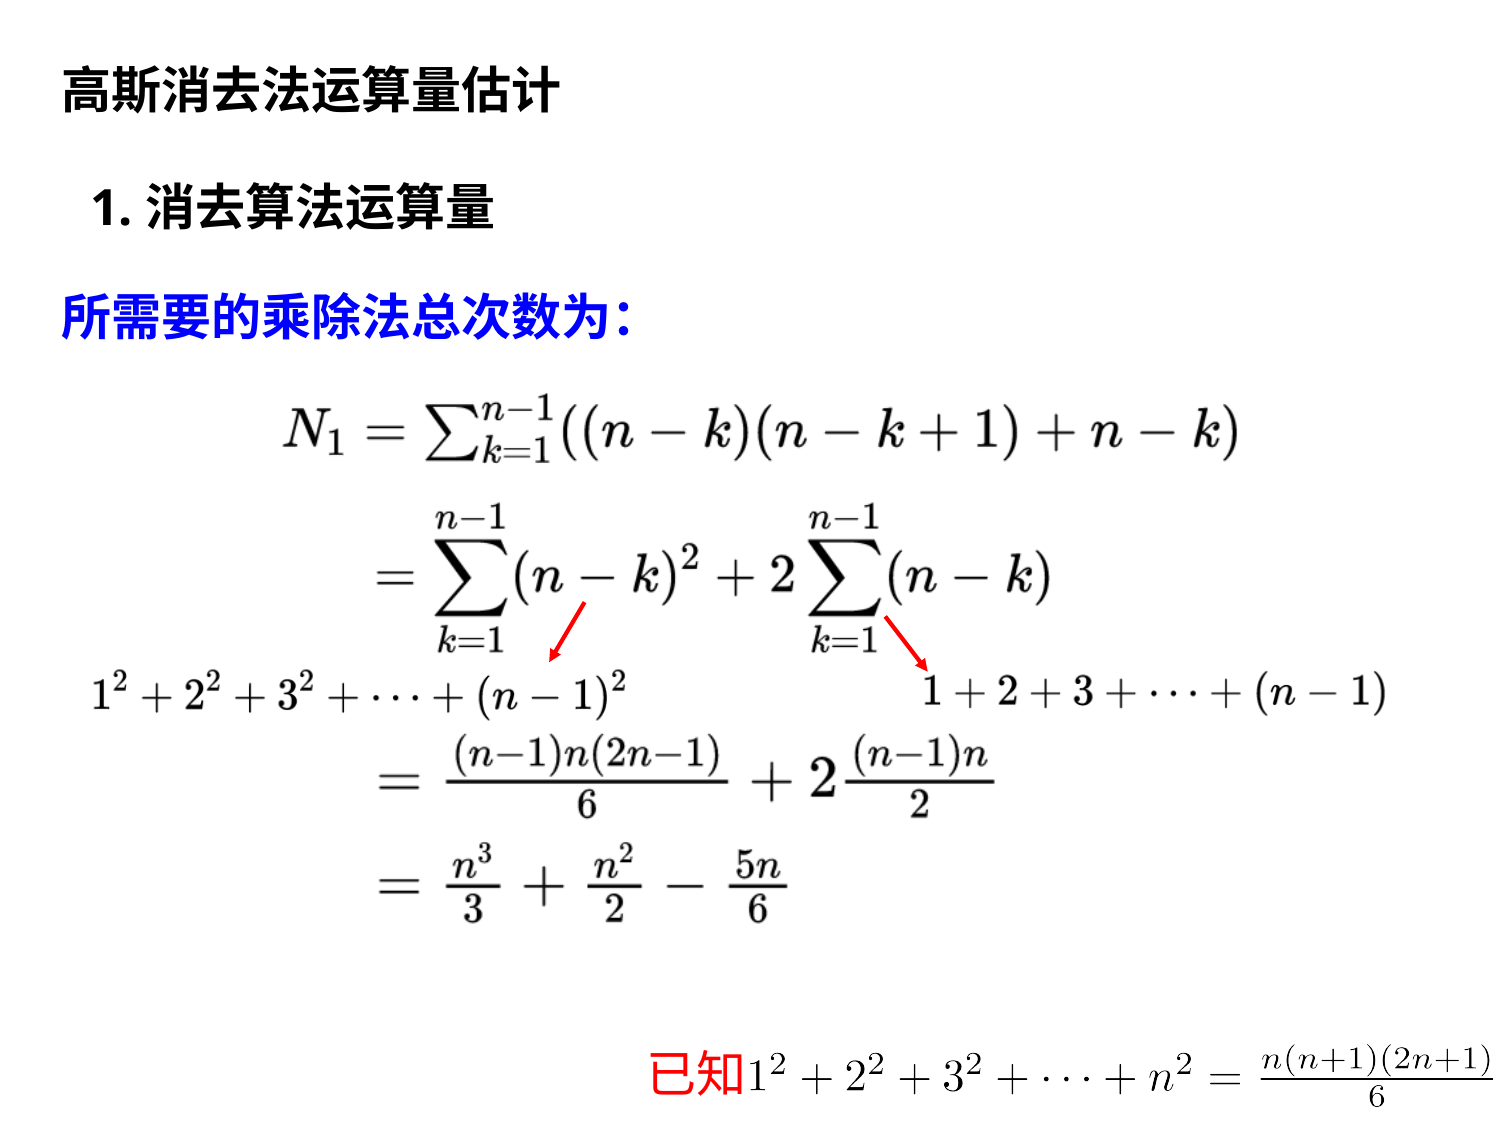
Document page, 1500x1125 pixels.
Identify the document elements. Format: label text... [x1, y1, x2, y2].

picture [267, 367, 1254, 471]
text_box 1.消去算法运算量 [75, 168, 1328, 243]
text_box 高斯消去法运算量估计 [46, 50, 750, 126]
picture [80, 487, 1393, 938]
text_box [549, 602, 585, 663]
text_box 所需要的乘除法总次数为： [46, 278, 801, 353]
picture [749, 1044, 1493, 1107]
text_box 已知 [631, 1034, 774, 1110]
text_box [885, 616, 928, 672]
